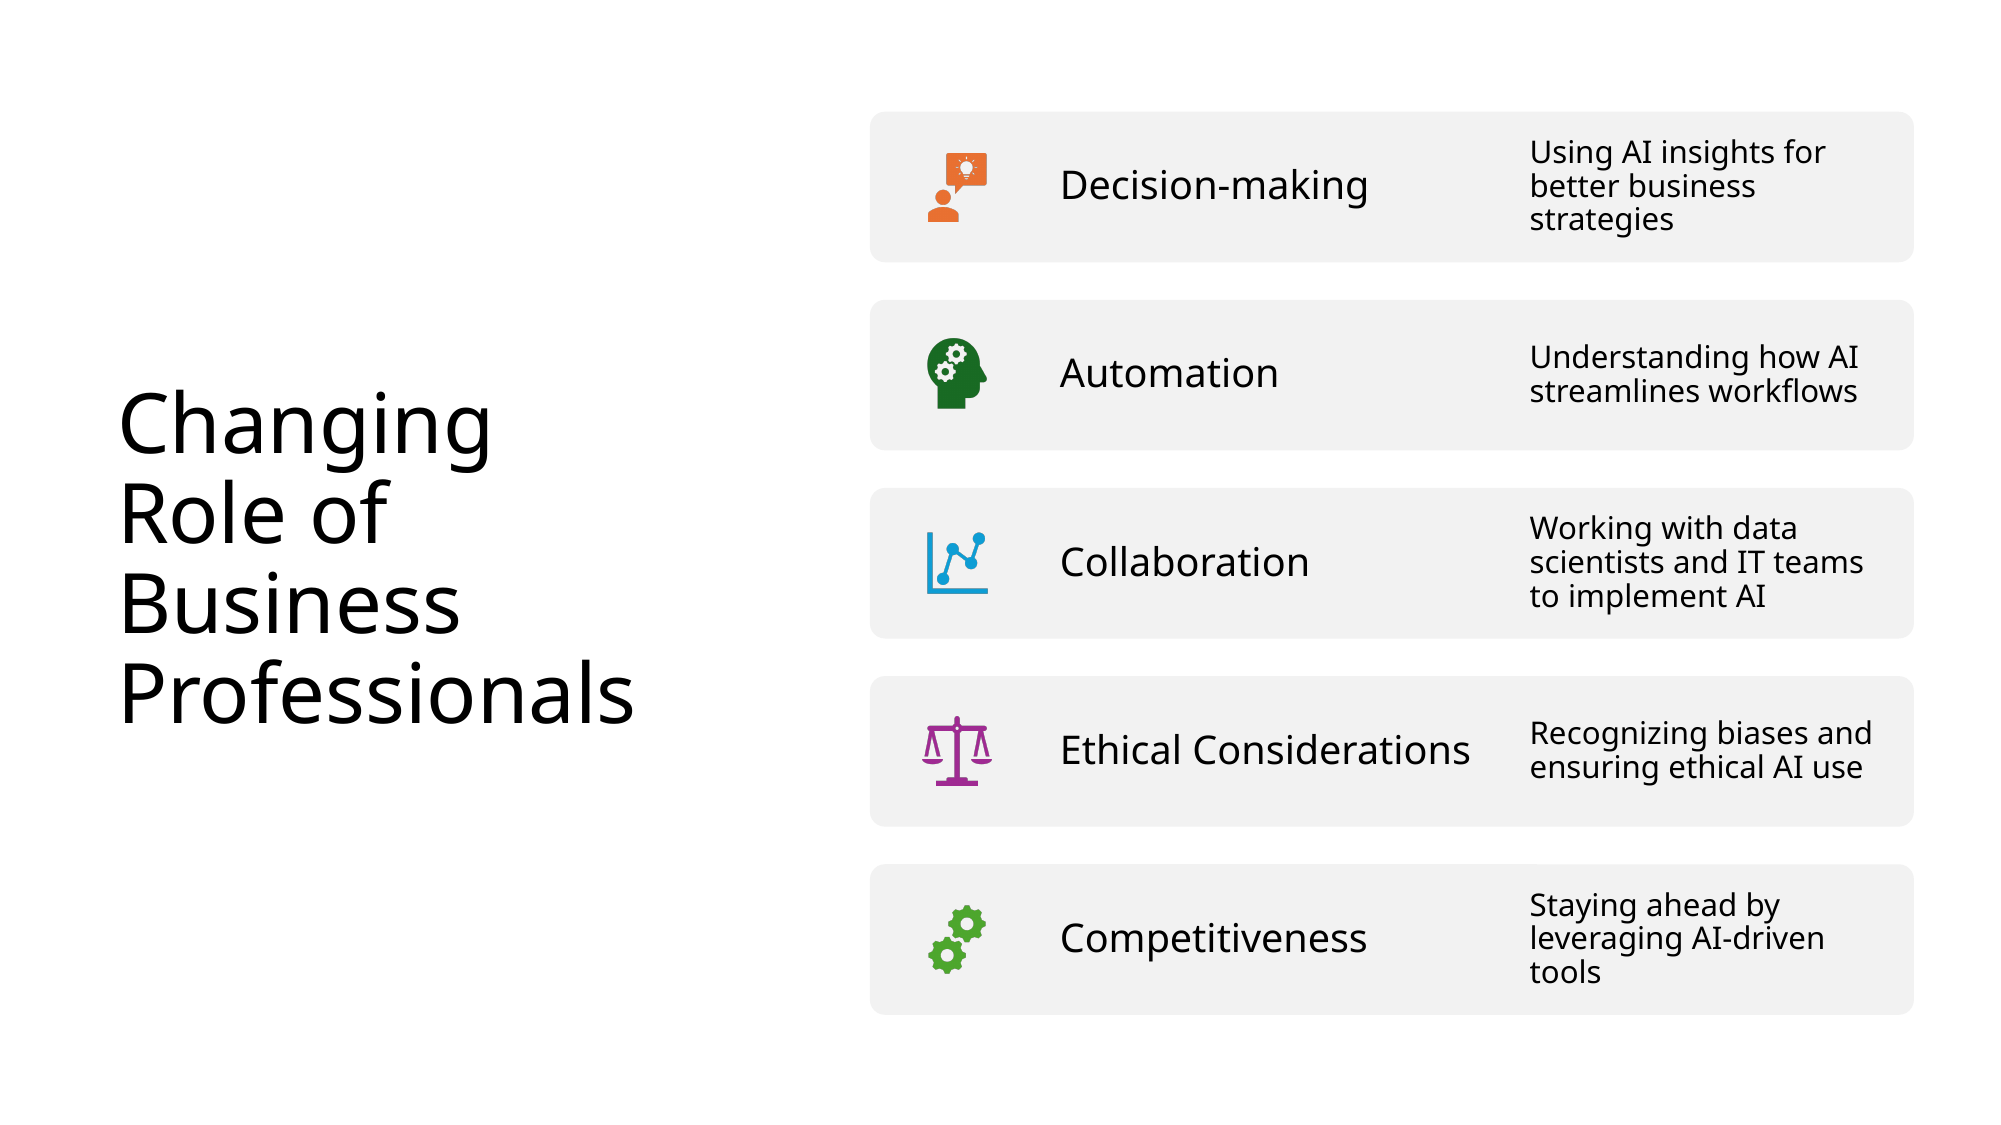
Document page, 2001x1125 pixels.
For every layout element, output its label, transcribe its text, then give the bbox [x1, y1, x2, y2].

title Changing Role of Business Professionals [101, 190, 693, 933]
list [869, 110, 1915, 1016]
